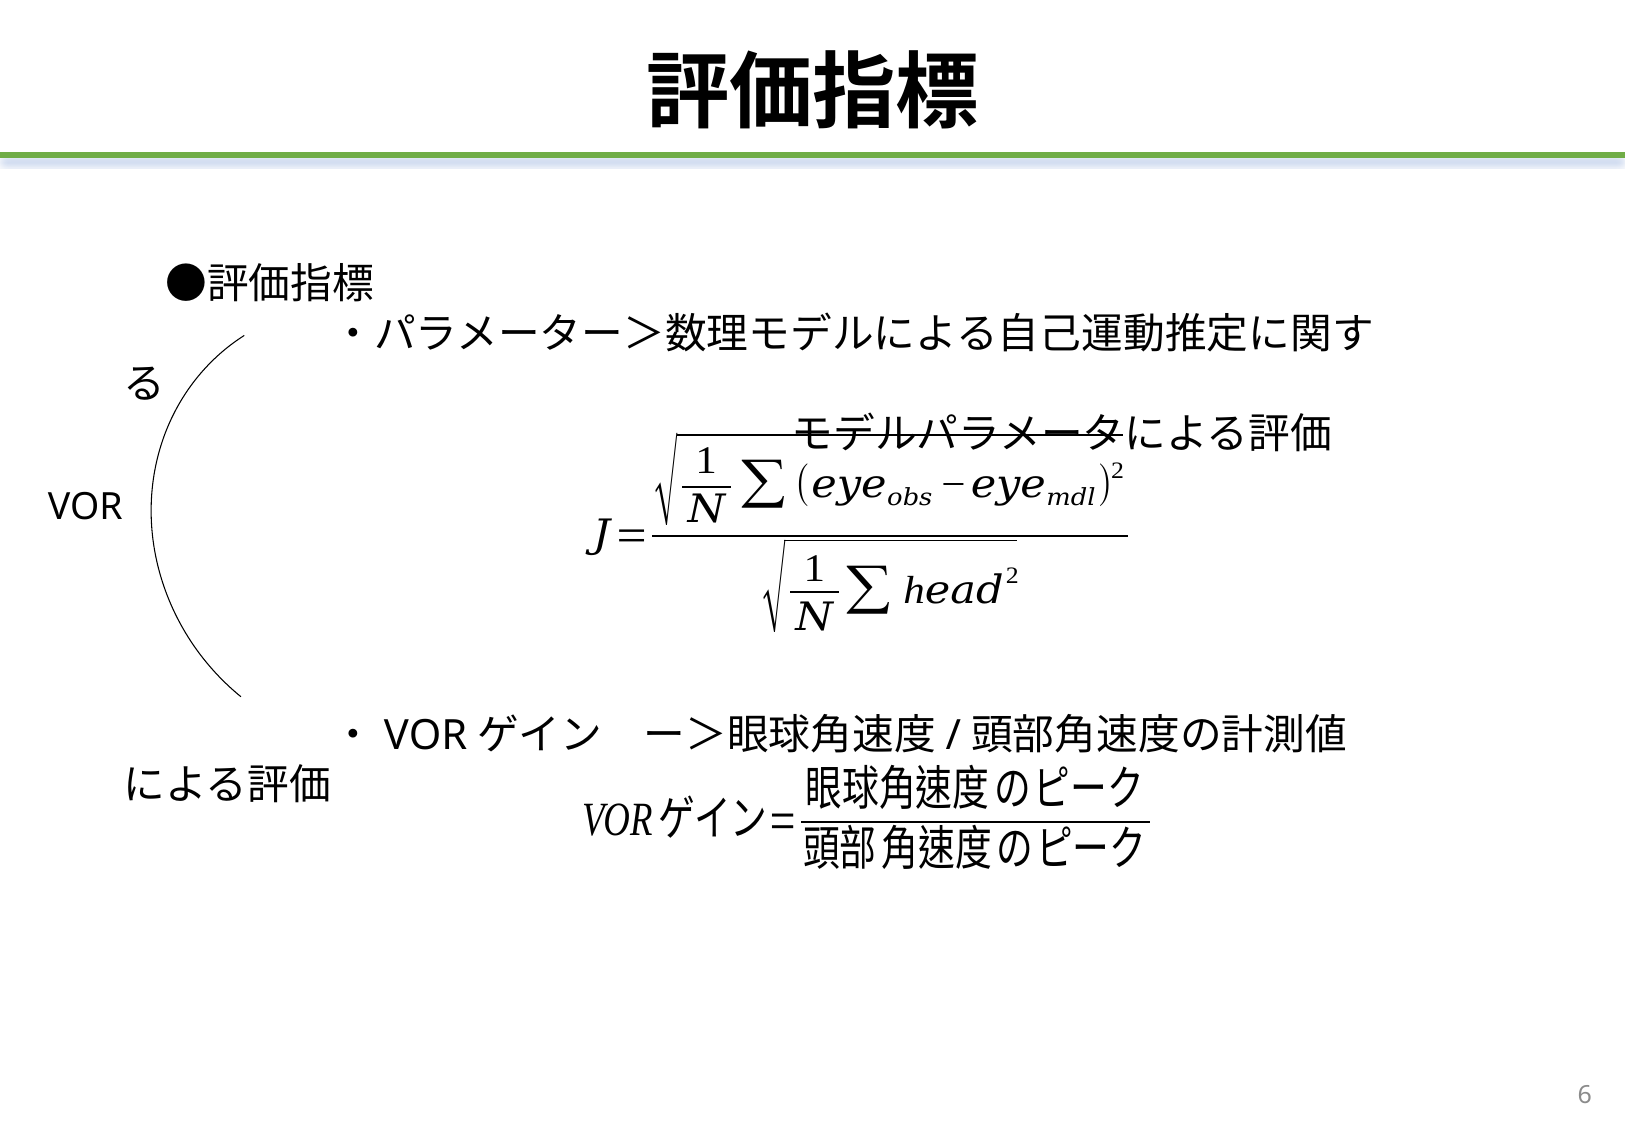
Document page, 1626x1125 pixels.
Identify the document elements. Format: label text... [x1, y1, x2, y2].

title 評価指標 [249, 8, 1375, 147]
text_box [150, 334, 370, 698]
text_box VOR [33, 474, 138, 535]
slide_number 6 [1241, 1065, 1607, 1125]
